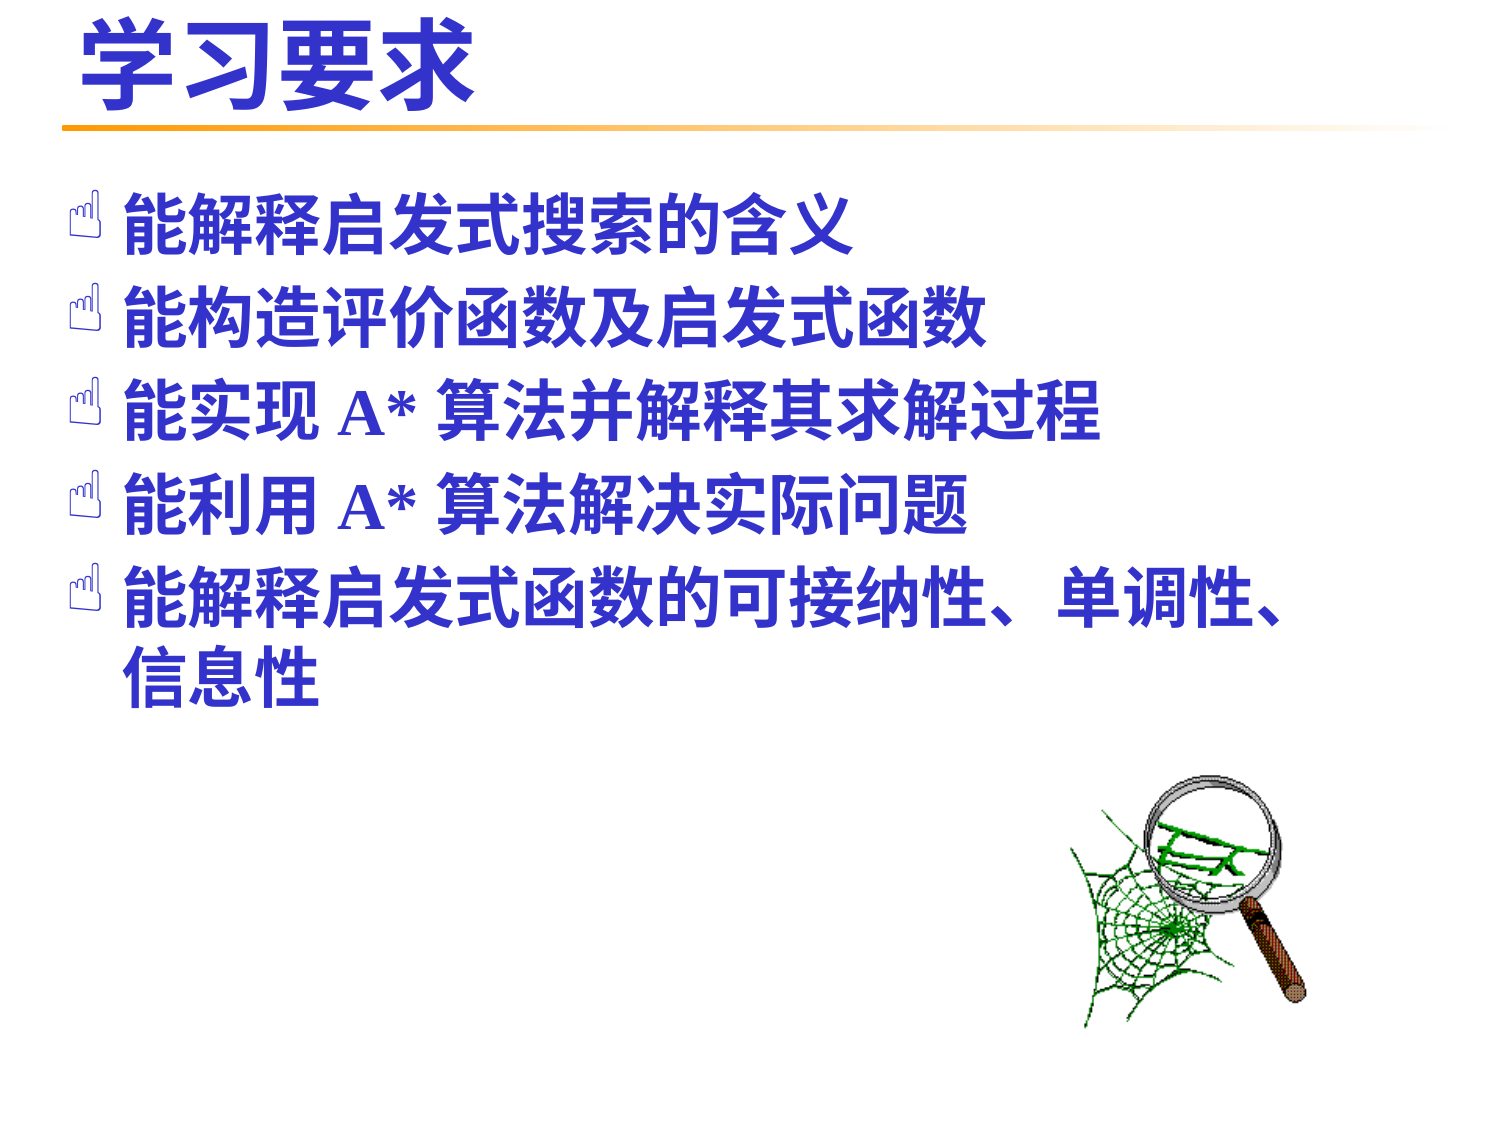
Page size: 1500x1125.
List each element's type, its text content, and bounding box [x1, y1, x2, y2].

picture [1068, 774, 1320, 1041]
title 学习要求 [62, 0, 1500, 125]
list 能解释启发式搜索的含义 能构造评价函数及启发式函数 能实现A*算法并解释其求解过程 能利用A*算法解决实际问题 能解释启发式函数的可接纳性、单调性、信息性 [50, 174, 1400, 1088]
